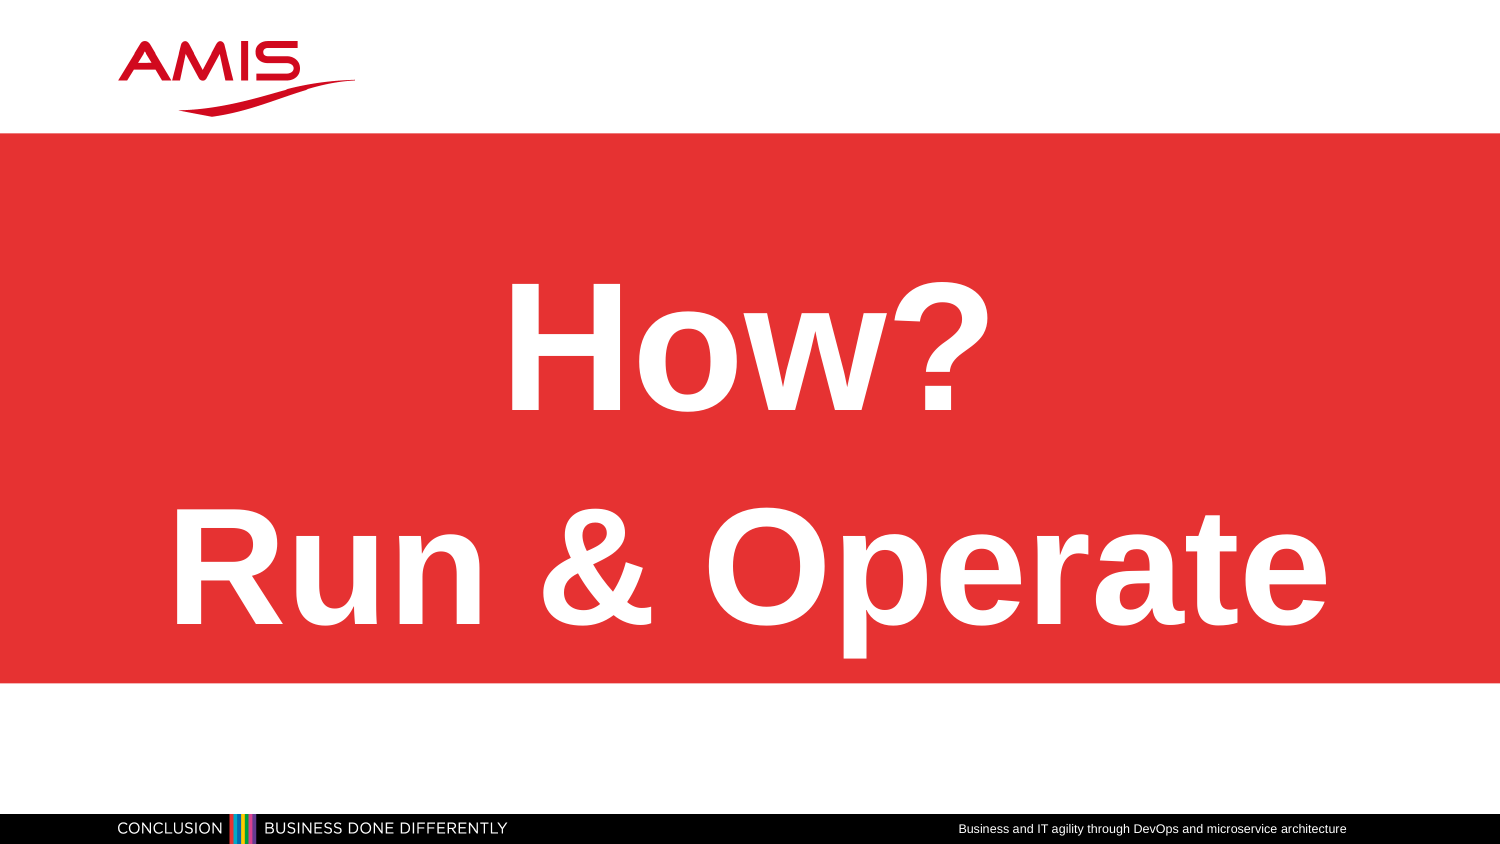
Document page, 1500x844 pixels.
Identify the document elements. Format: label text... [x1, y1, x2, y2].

title How? Run & Operate [118, 216, 1382, 497]
footer Business and IT agility through DevOps and microservice architecture [814, 820, 1347, 839]
picture [0, 814, 236, 844]
picture [106, 17, 579, 125]
picture [239, 814, 1500, 844]
